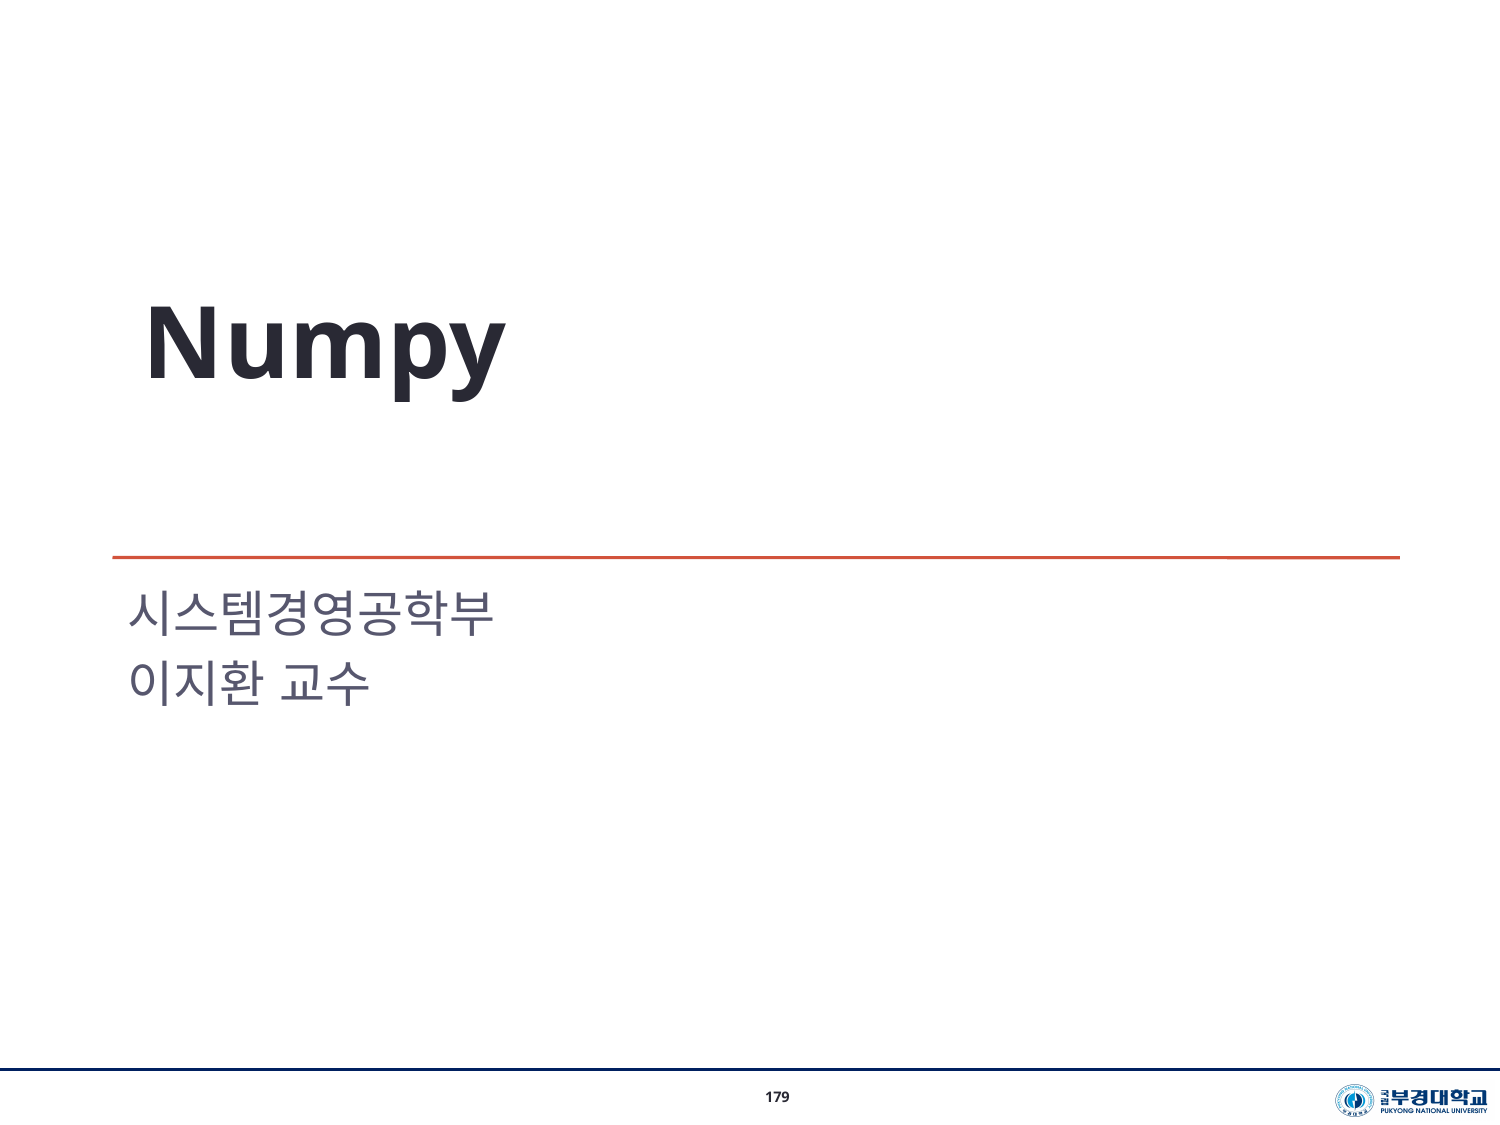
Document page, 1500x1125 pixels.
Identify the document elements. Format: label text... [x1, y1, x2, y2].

text_box Numpy [128, 271, 1401, 406]
subtitle 시스템경영공학부 이지환 교수 [112, 575, 1163, 863]
picture [1330, 1079, 1495, 1121]
